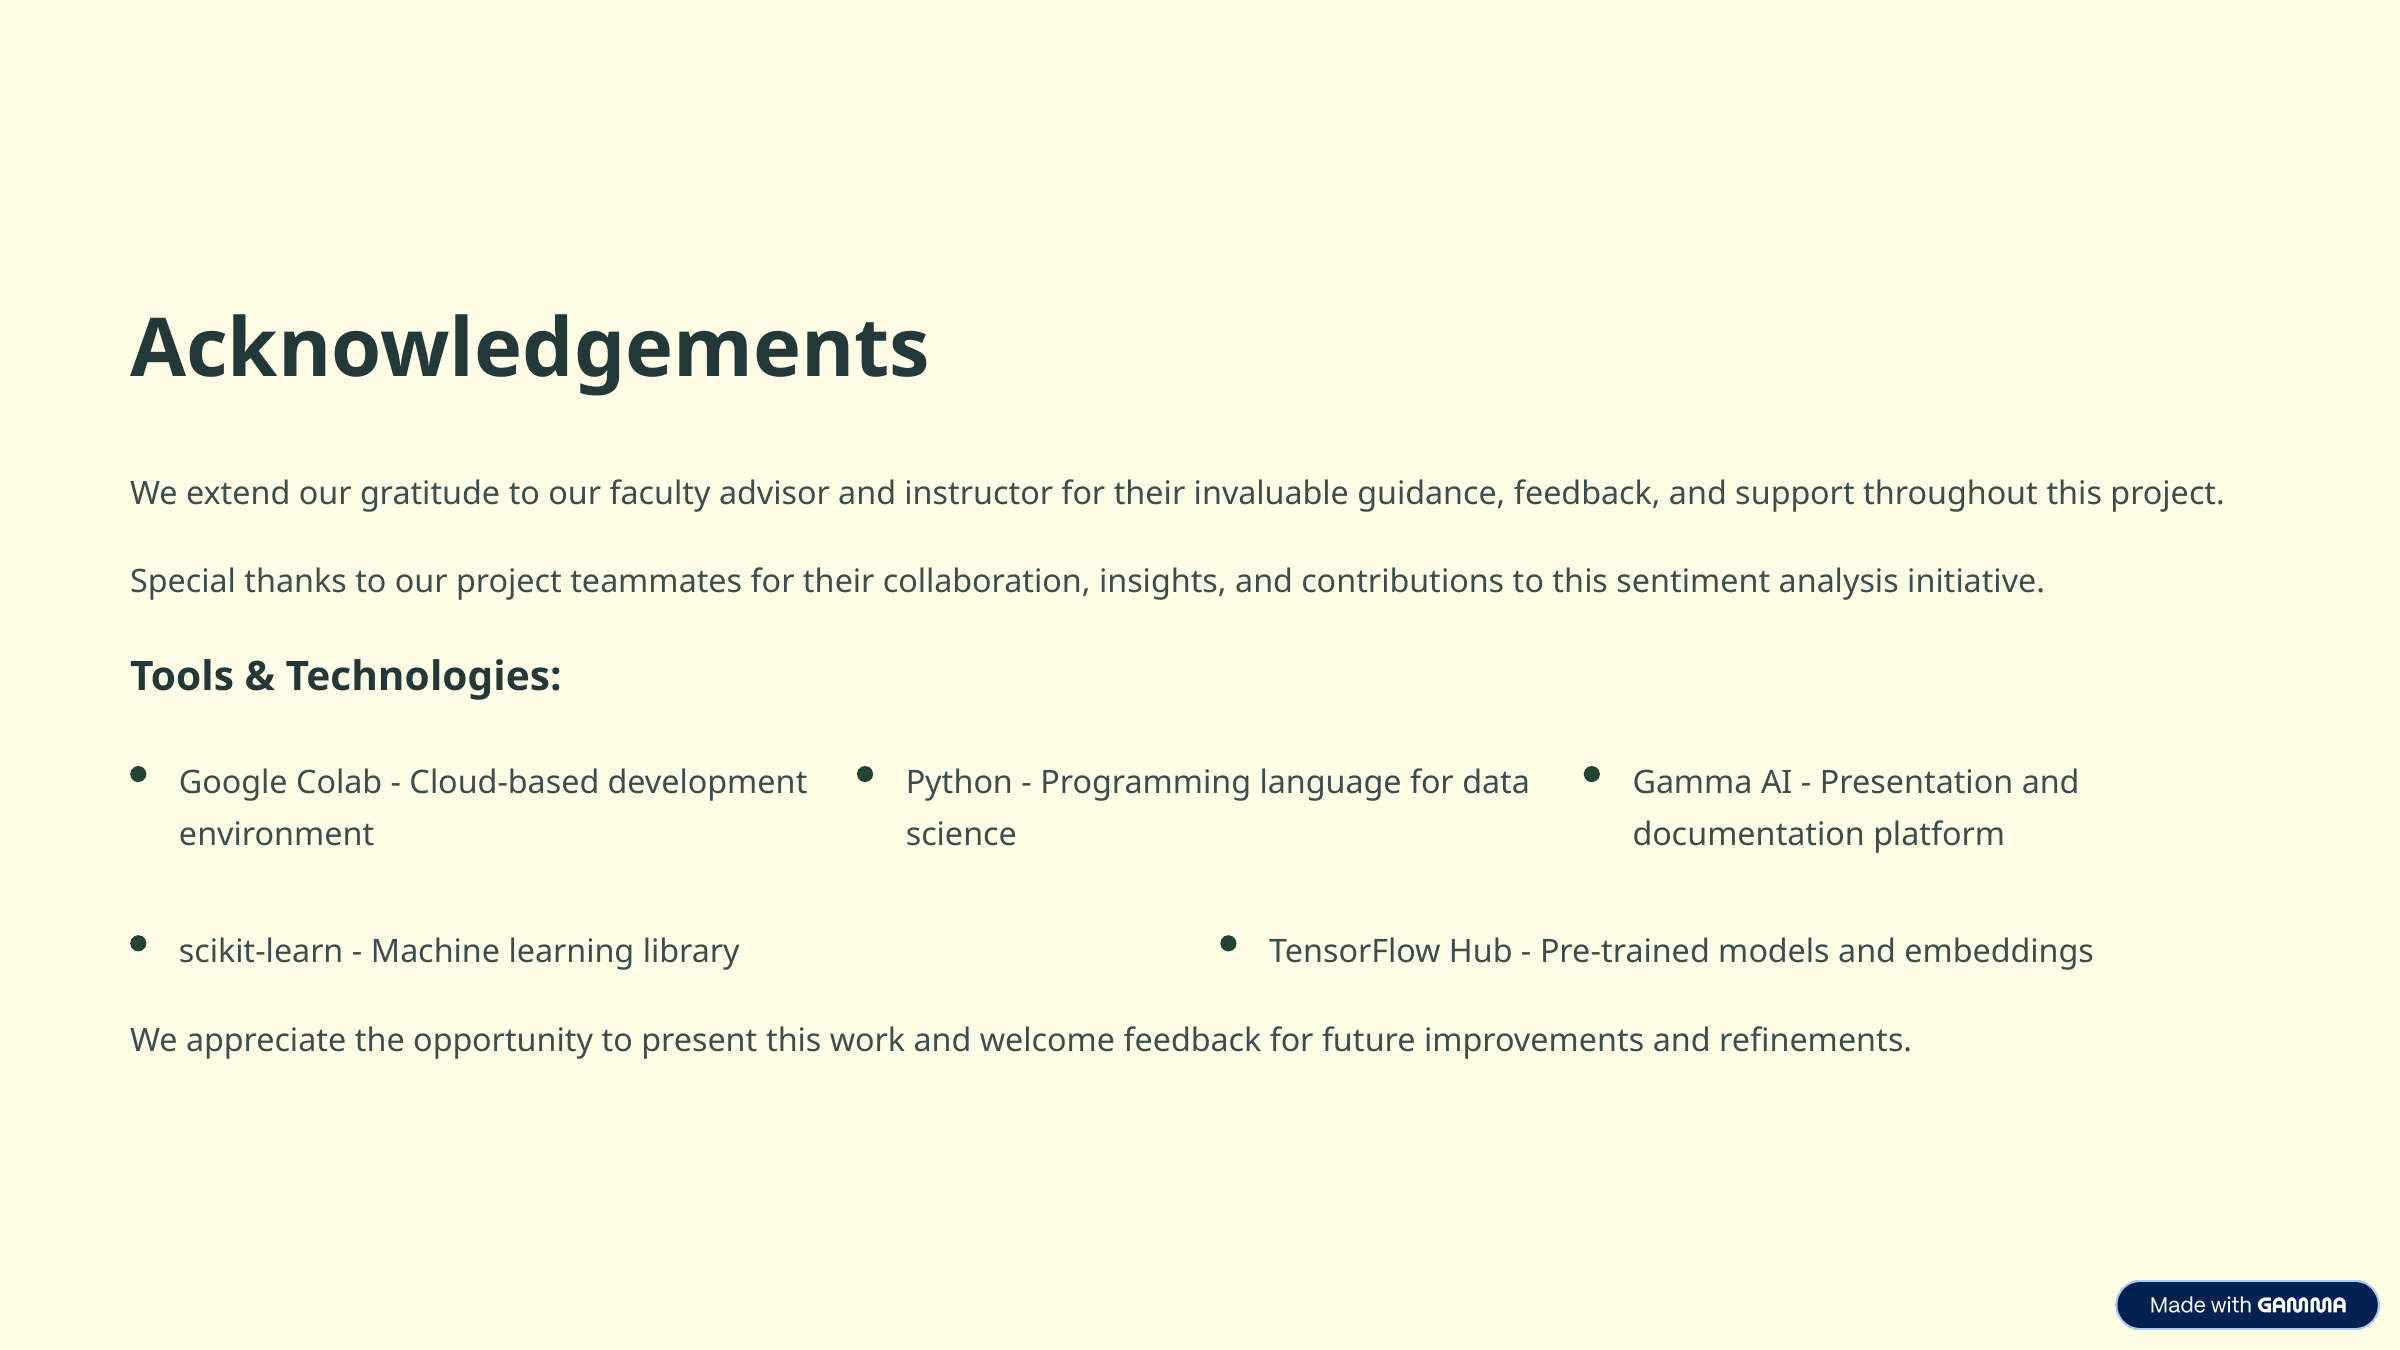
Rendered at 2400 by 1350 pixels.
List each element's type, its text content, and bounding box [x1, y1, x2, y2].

text_box [130, 935, 147, 952]
text_box Google Colab - Cloud-based development environment [178, 747, 817, 853]
text_box [856, 765, 874, 783]
text_box Python - Programming language for data science [905, 747, 1543, 853]
text_box Acknowledgements [130, 291, 1027, 394]
text_box TensorFlow Hub - Pre-trained models and embeddings [1269, 917, 2270, 970]
text_box [130, 765, 147, 783]
text_box [1583, 765, 1600, 783]
text_box Gamma AI - Presentation and documentation platform [1632, 747, 2270, 853]
text_box Special thanks to our project teammates for their collaboration, insights, and contributions to this sentiment analysis initiative. [130, 547, 2270, 600]
text_box [1220, 935, 1237, 952]
text_box scikit-learn - Machine learning library [178, 917, 1180, 970]
picture [2106, 1271, 2389, 1339]
text_box We appreciate the opportunity to present this work and welcome feedback for future improvements and refinements. [130, 1005, 2270, 1058]
text_box Tools & Technologies: [130, 648, 605, 700]
text_box We extend our gratitude to our faculty advisor and instructor for their invaluable guidance, feedback, and support throughout this project. [130, 458, 2270, 511]
